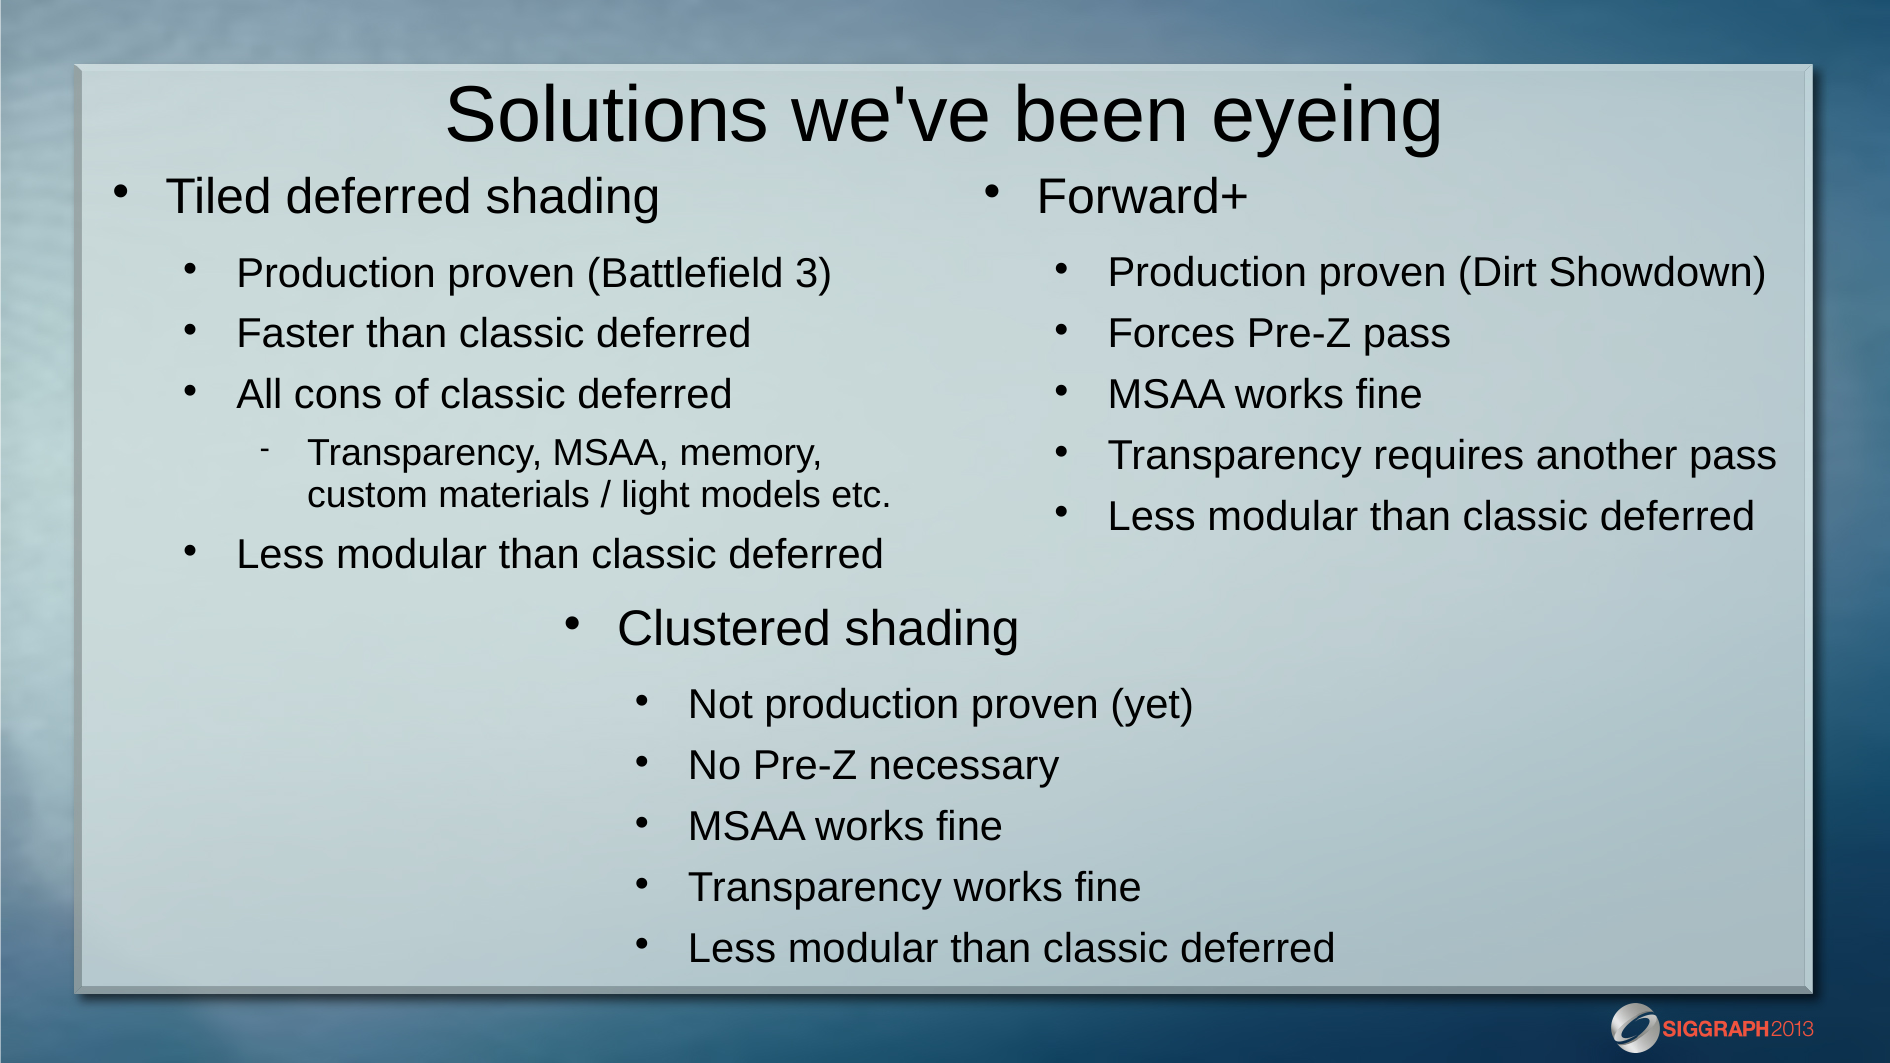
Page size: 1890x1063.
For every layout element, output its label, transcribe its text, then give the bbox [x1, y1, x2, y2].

title Solutions we've been eyeing [94, 59, 1796, 166]
list Tiled deferred shading Production proven (Battlefield 3) Faster than classic deferred All cons of classic deferred Transparency, MSAA, memory, custom materials / light models etc. Less modular than classic deferred [94, 165, 925, 576]
text_box Clustered shading Not production proven (yet) No Pre-Z necessary MSAA works fine Transparency works fine Less modular than classic deferred [546, 597, 1388, 992]
picture [0, 0, 1890, 1063]
text_box Forward+ Production proven (Dirt Showdown) Forces Pre-Z pass MSAA works fine Transparency requires another pass Less modular than classic deferred [965, 165, 1796, 560]
